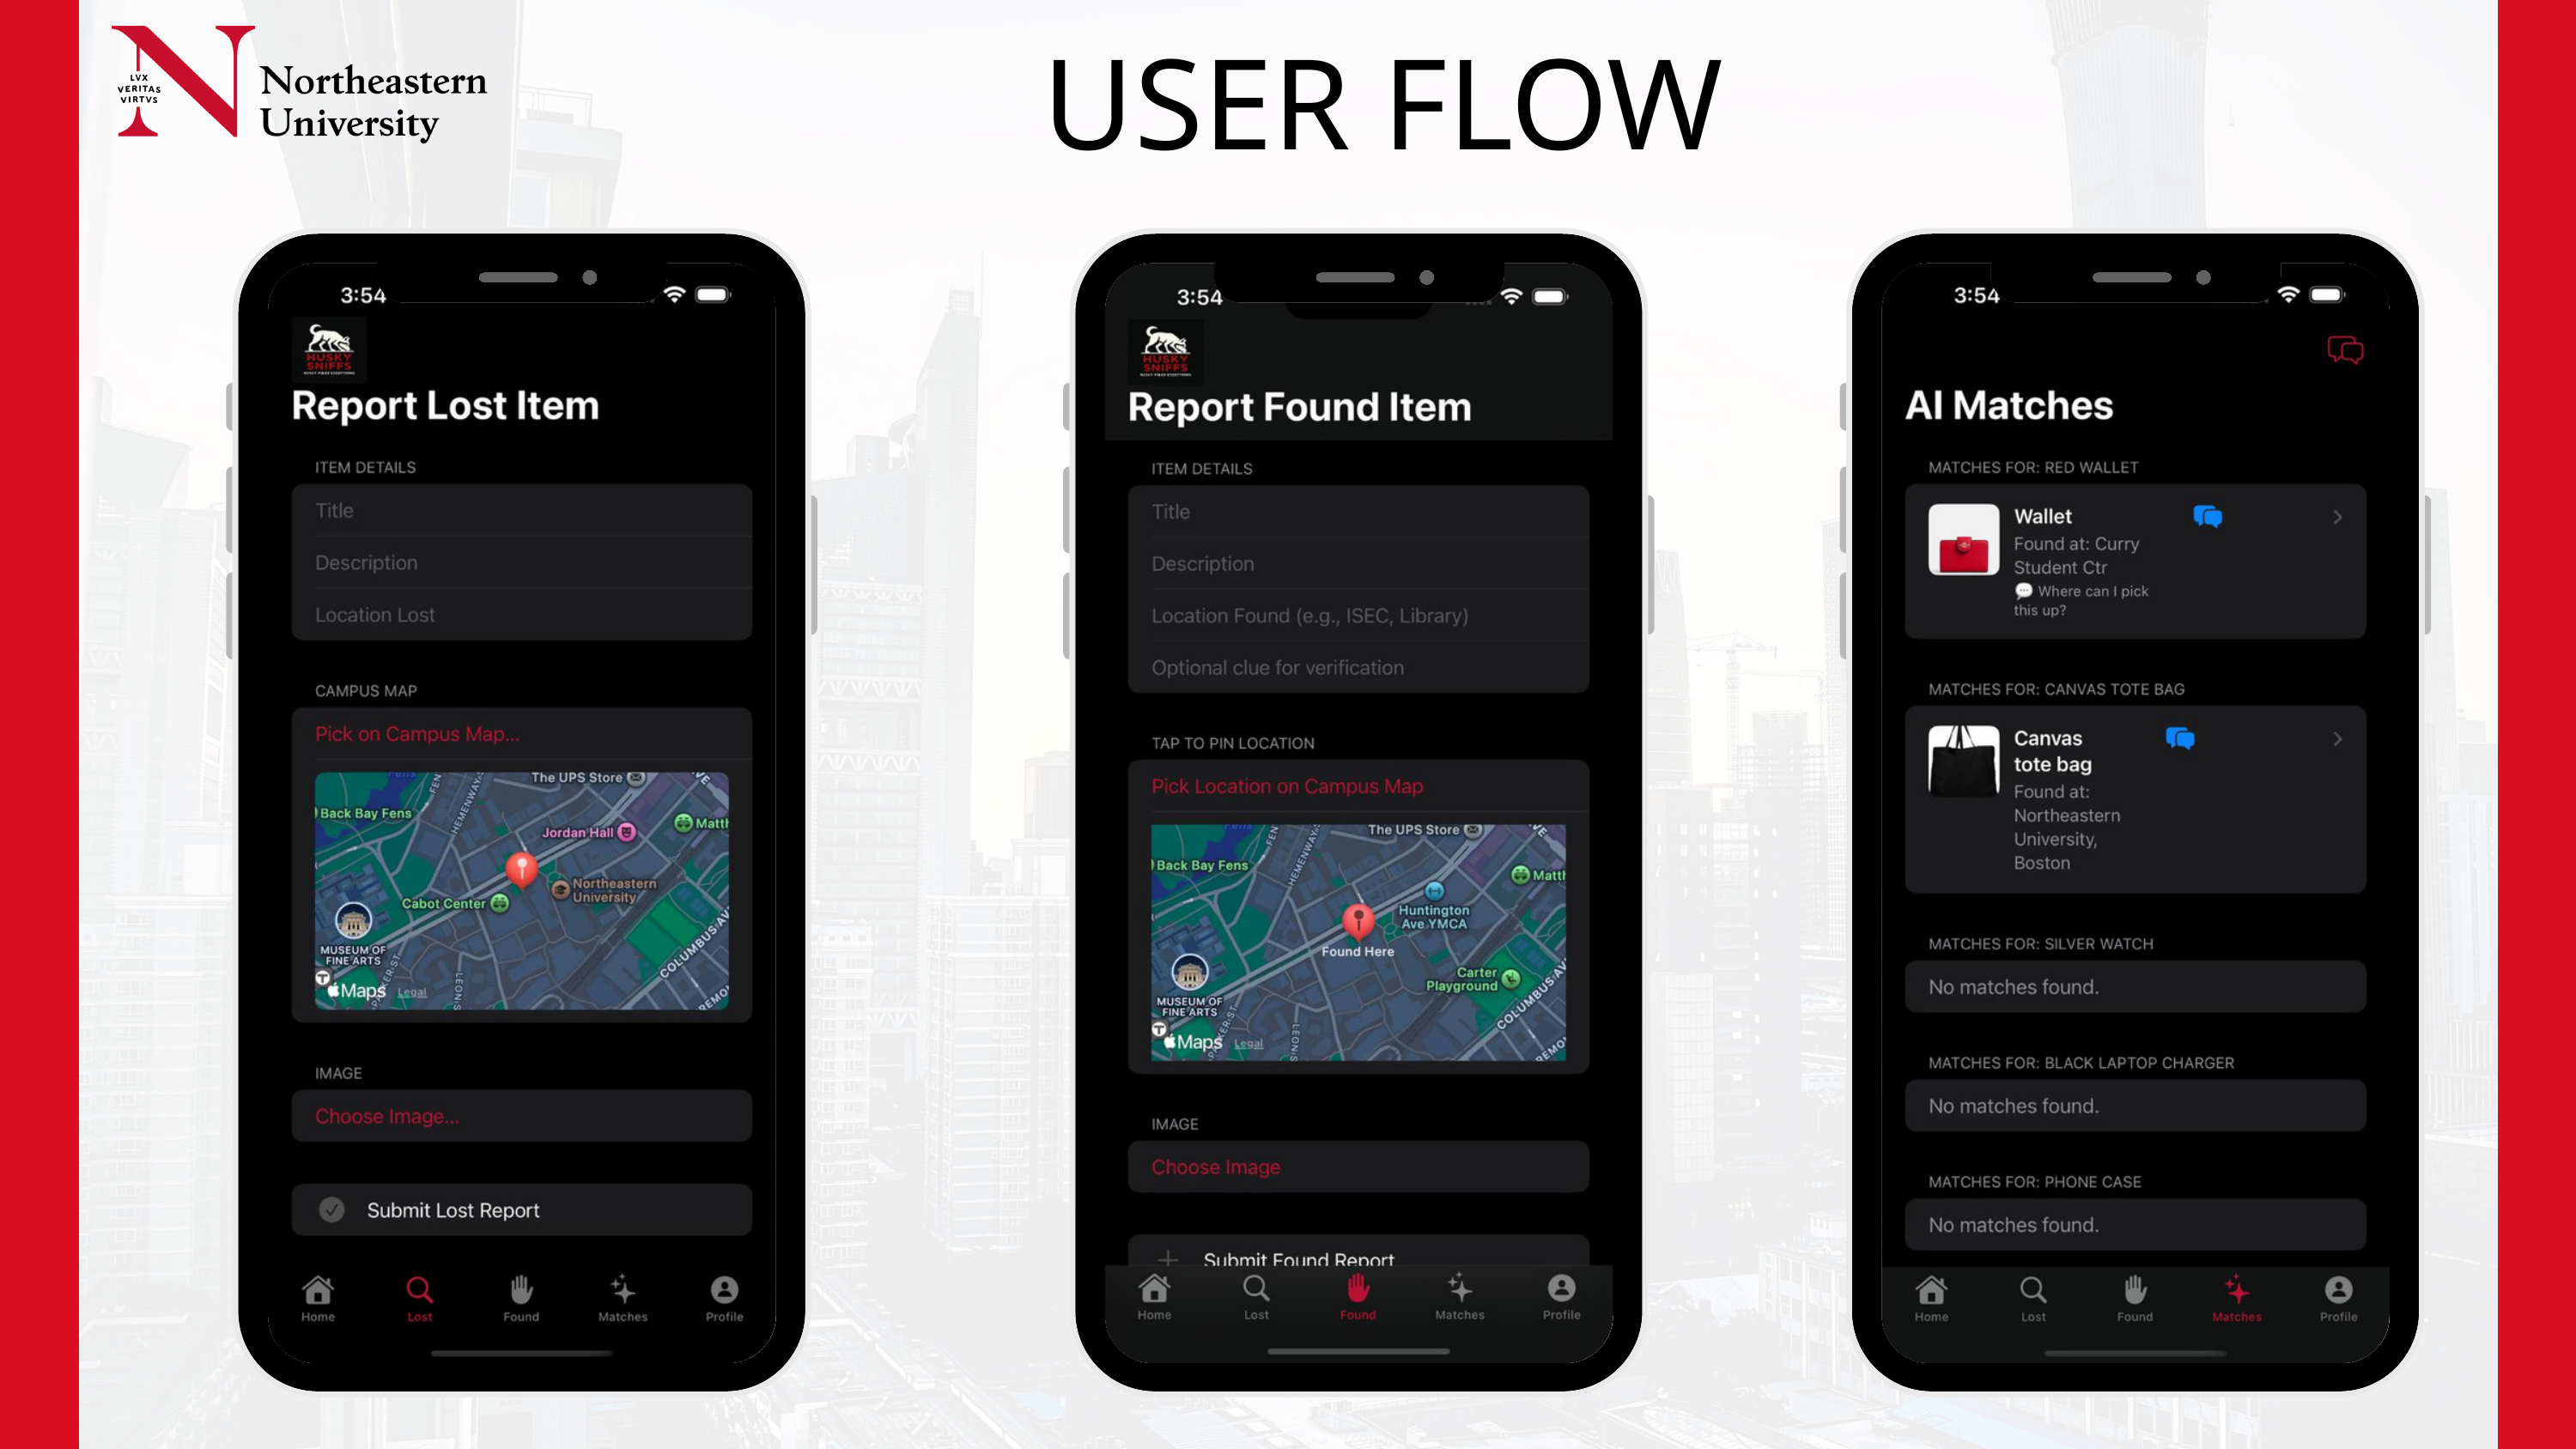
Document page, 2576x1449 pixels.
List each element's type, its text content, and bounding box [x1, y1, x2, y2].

text_box [110, 24, 489, 145]
text_box [83, 0, 2492, 1449]
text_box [0, 0, 80, 1449]
text_box USER FLOW [540, 27, 2227, 175]
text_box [1062, 227, 1655, 1398]
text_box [226, 227, 818, 1398]
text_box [1839, 227, 2432, 1398]
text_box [2497, 0, 2576, 1449]
